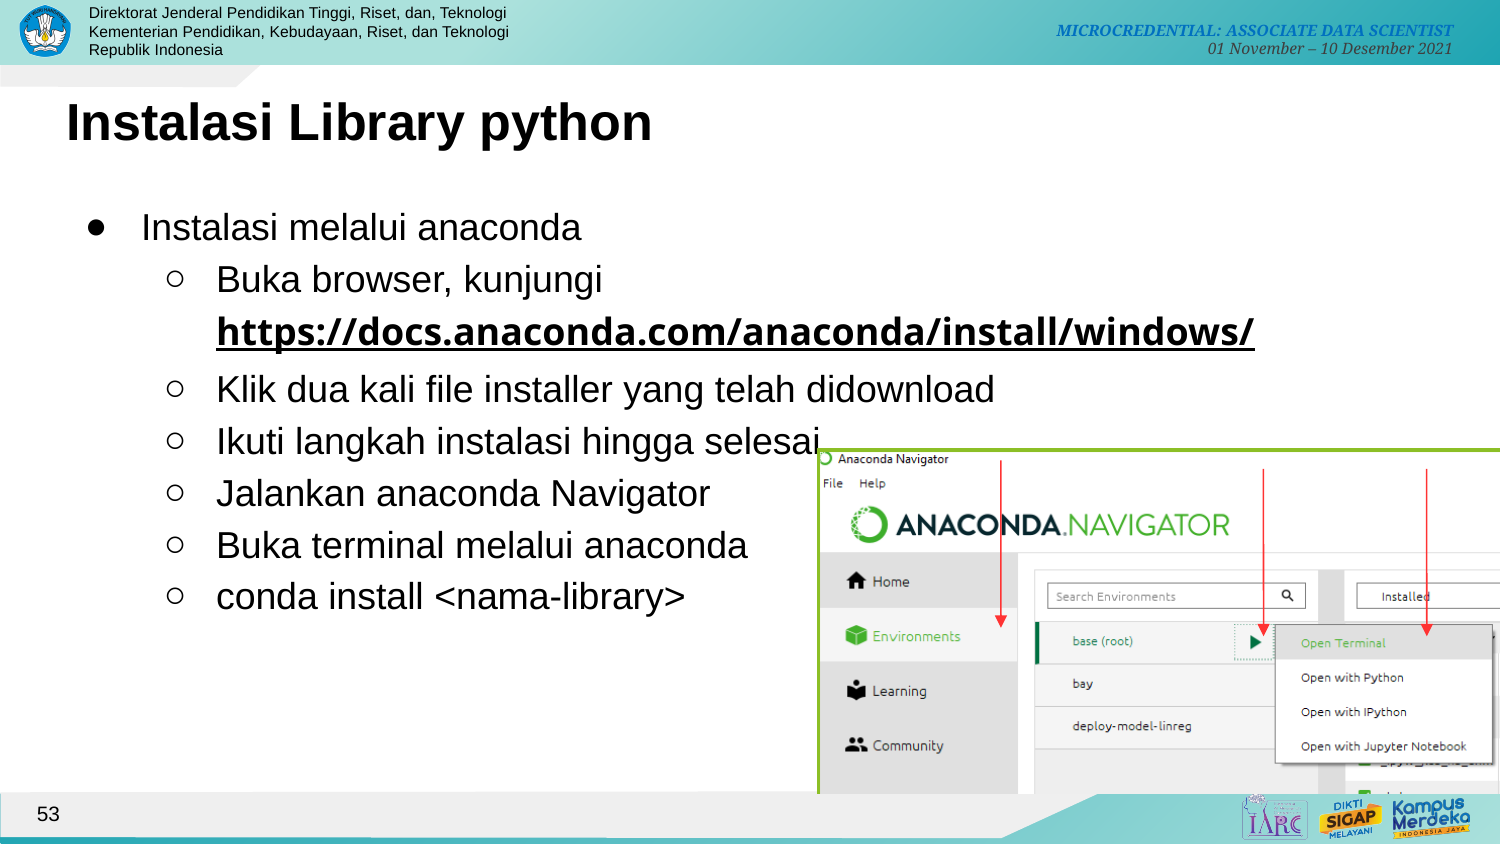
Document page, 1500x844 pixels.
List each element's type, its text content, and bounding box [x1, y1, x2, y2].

text_box 53 [0, 790, 75, 836]
text_box Instalasi Library python [50, 72, 1449, 167]
picture [1393, 798, 1470, 839]
text_box Instalasi melalui anaconda Buka browser, kunjungi https://docs.anaconda.com/anaconda/install/windows/ Klik dua kali file installer yang telah didownload Ikuti langkah instalasi hingga selesai Jalankan anaconda Navigator Buka terminal melalui anaconda conda install <nama-library> [50, 189, 1449, 750]
picture [817, 448, 1500, 843]
picture [1319, 796, 1382, 842]
picture [16, 3, 74, 61]
